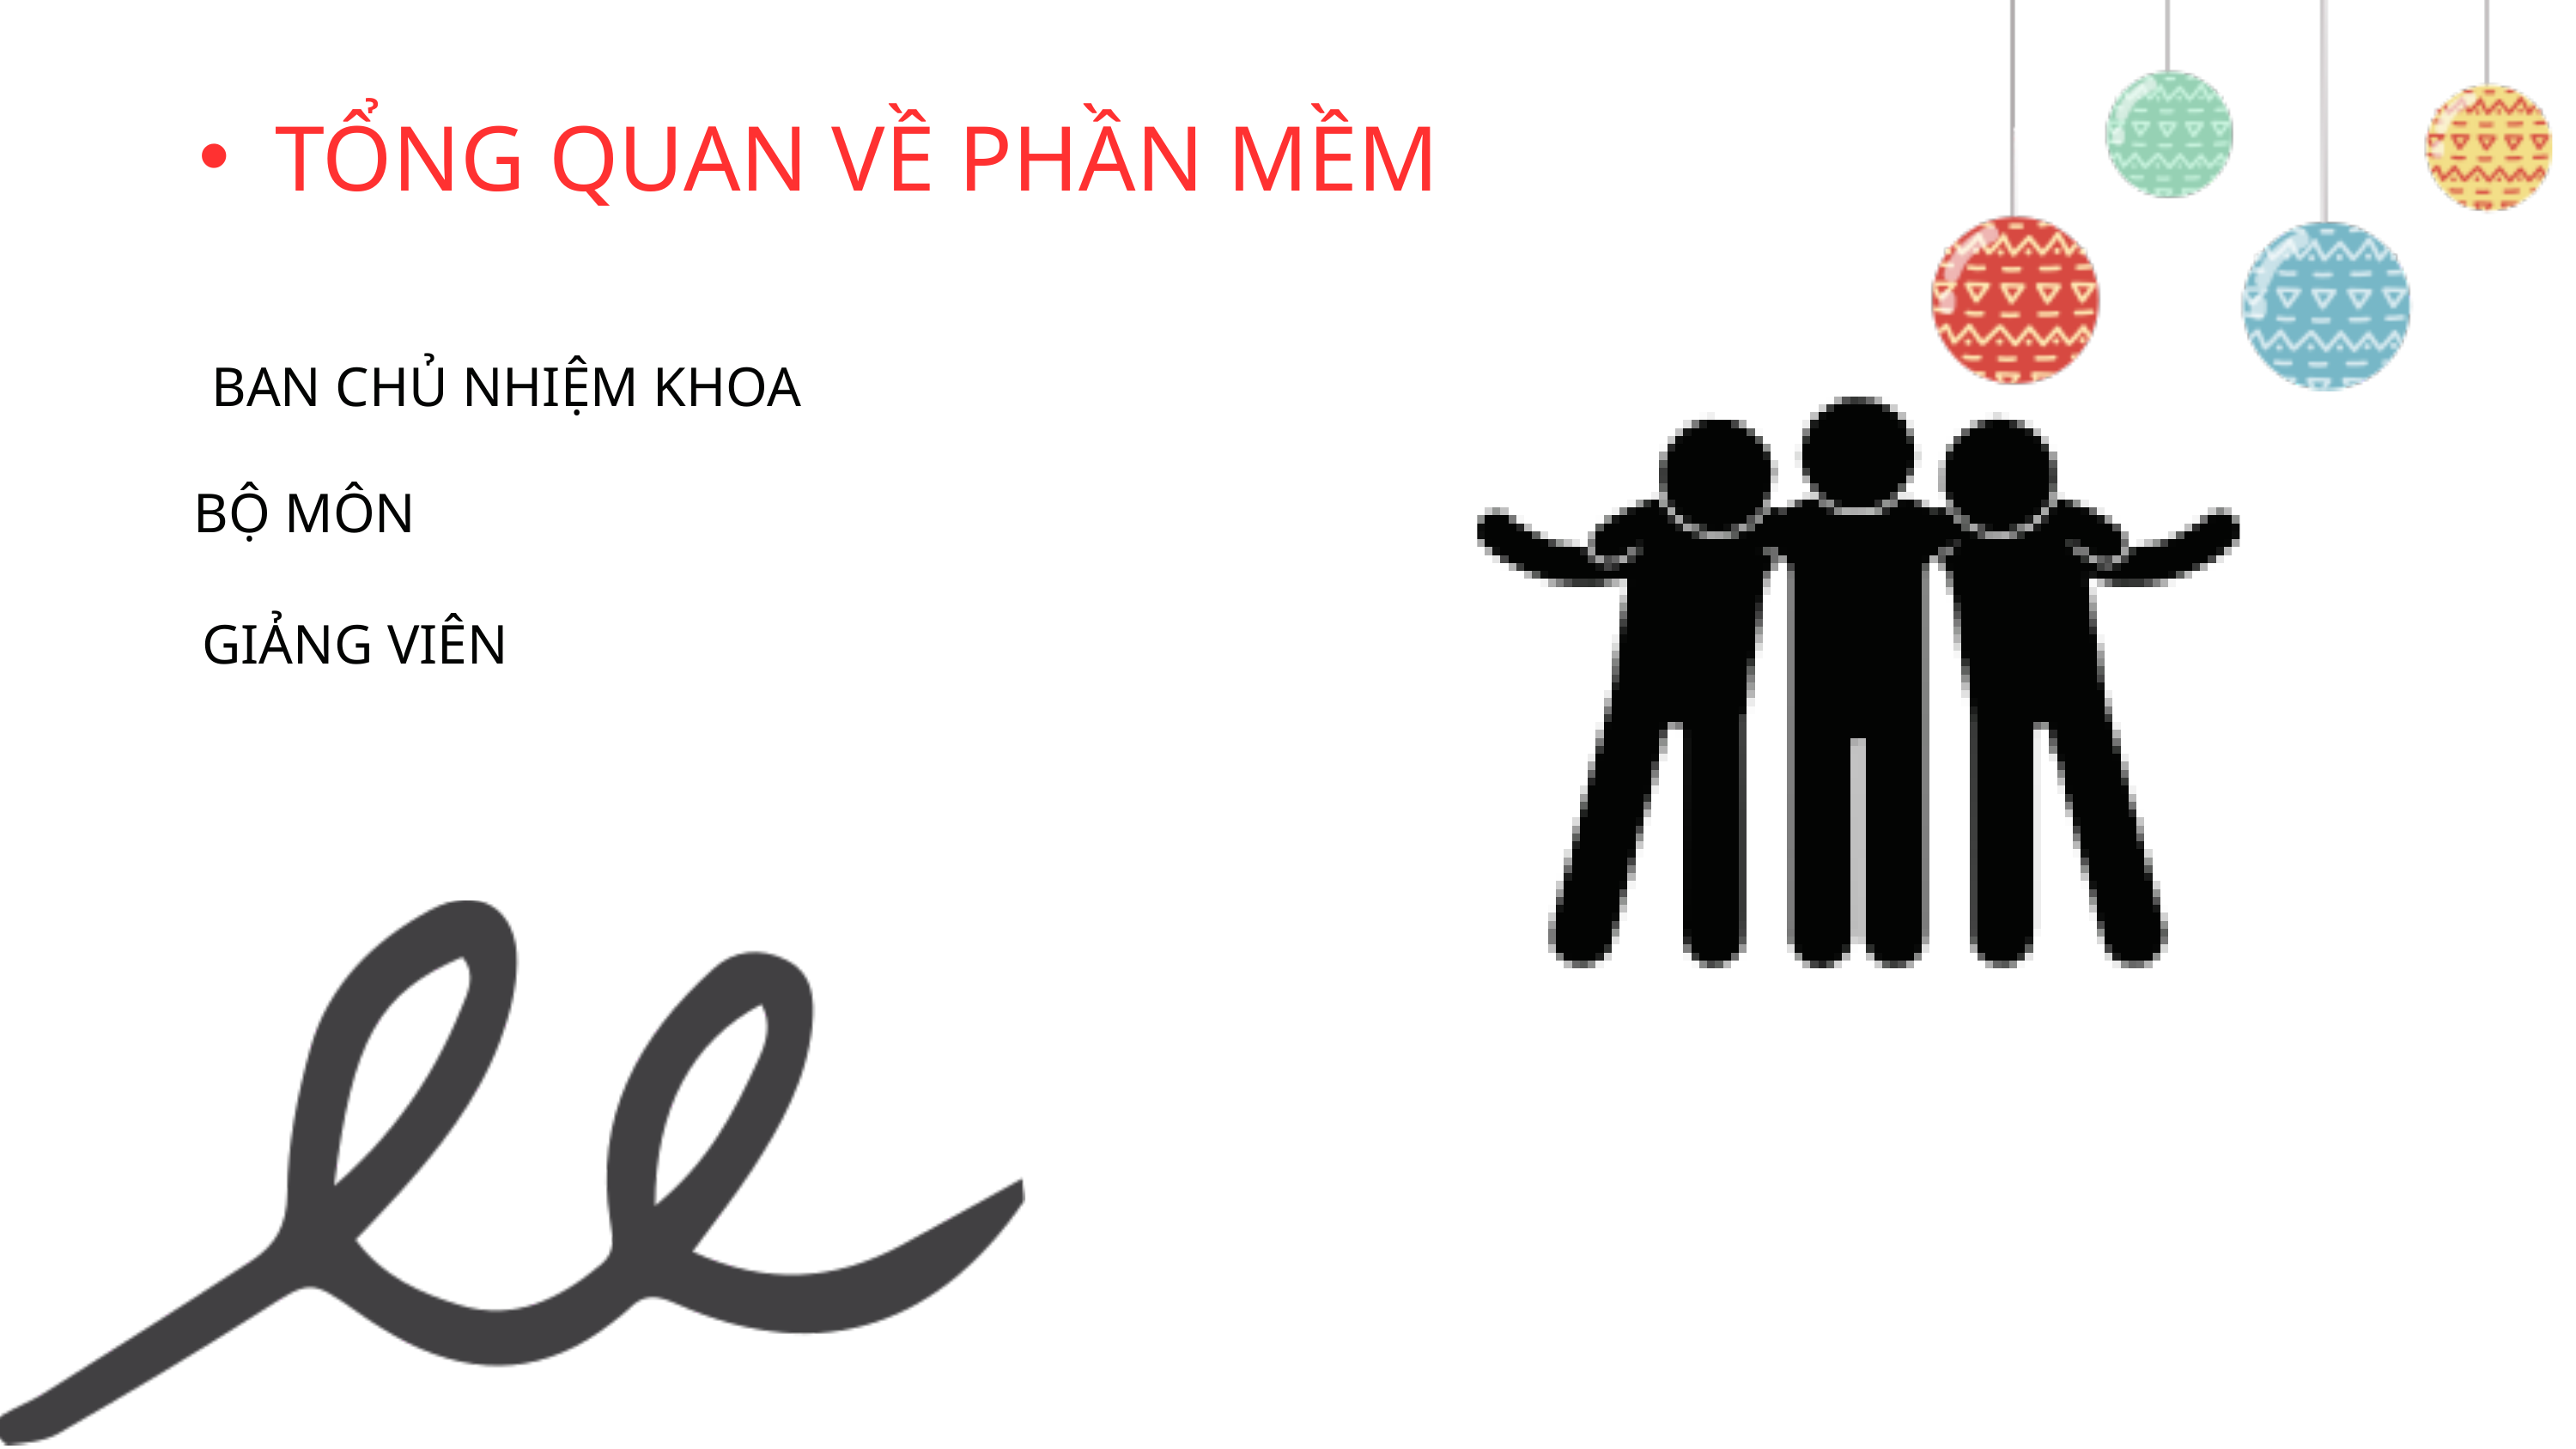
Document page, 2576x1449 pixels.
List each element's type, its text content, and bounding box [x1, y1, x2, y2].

text_box TỔNG QUAN VỀ PHẦN MỀM [85, 118, 1478, 209]
text_box BỘ MÔN [189, 489, 421, 544]
text_box [1477, 397, 2240, 977]
text_box GIẢNG VIÊN [189, 621, 522, 675]
text_box [1927, 0, 2553, 391]
text_box BAN CHỦ NHIỆM KHOA [189, 363, 824, 417]
text_box [0, 900, 1026, 1446]
